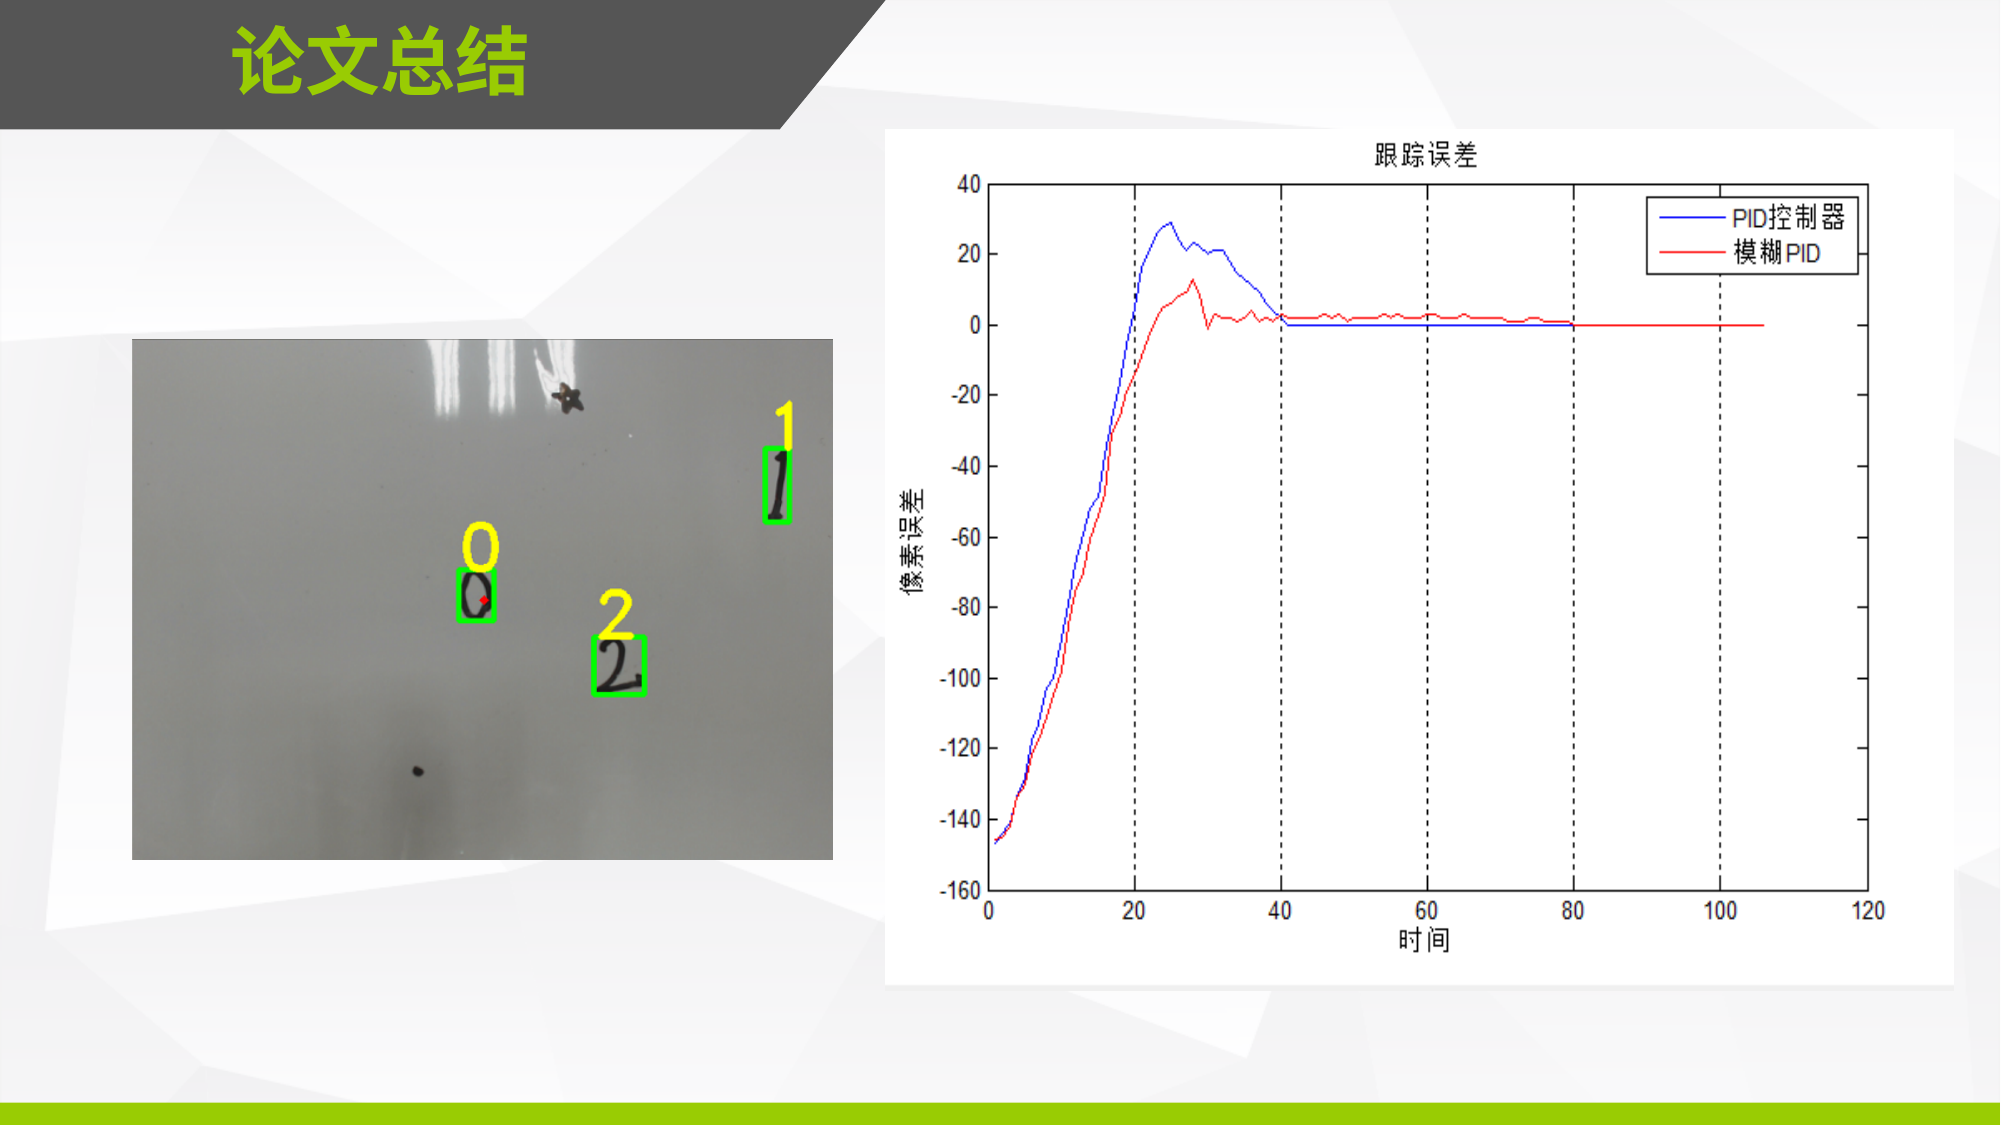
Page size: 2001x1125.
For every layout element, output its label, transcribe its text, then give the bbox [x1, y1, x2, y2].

text_box [0, 0, 887, 131]
picture [0, 0, 2001, 1125]
text_box [0, 1101, 2000, 1125]
text_box 论文总结 [215, 6, 545, 112]
